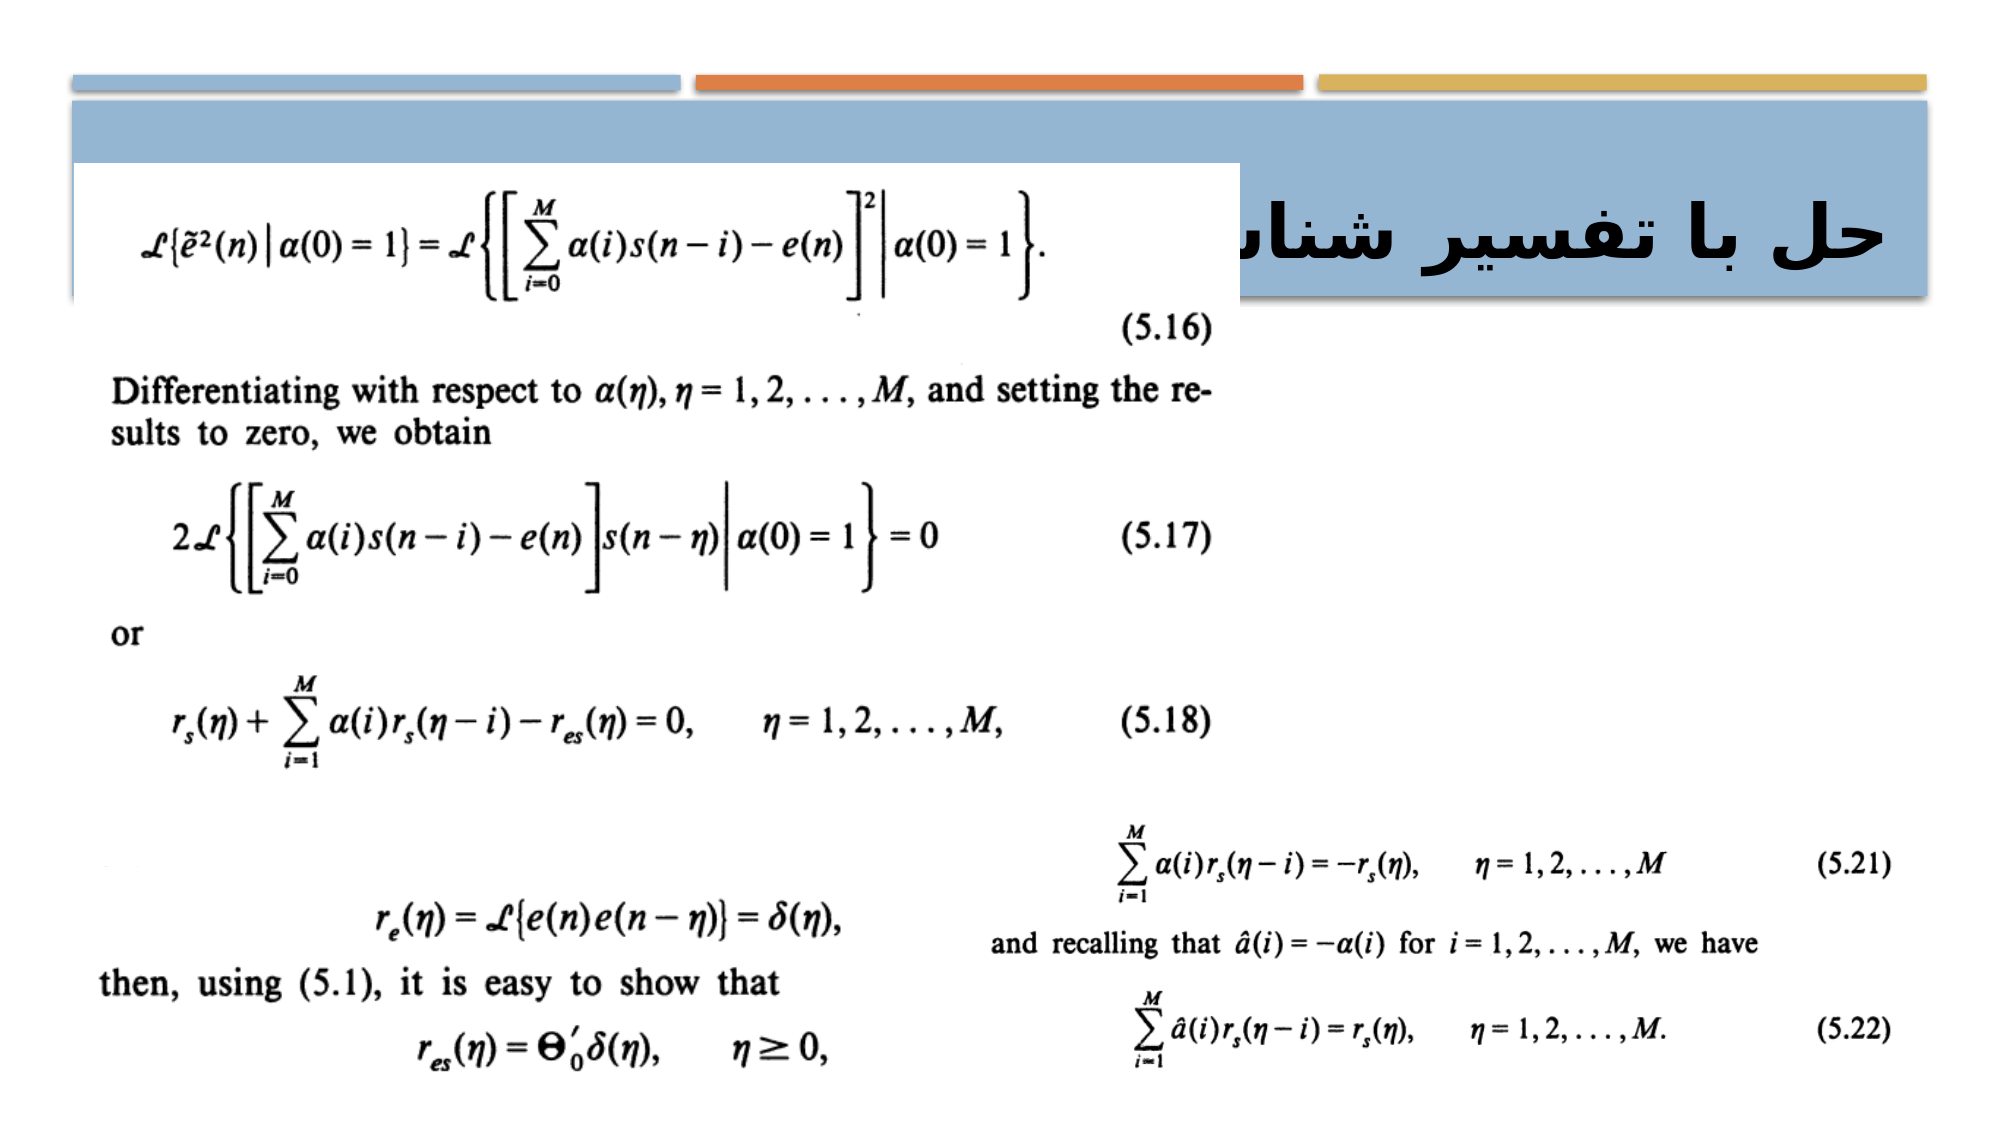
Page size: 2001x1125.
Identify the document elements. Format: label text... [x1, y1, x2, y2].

title حل با تفسير شناسايی سيستم [95, 115, 1905, 282]
picture [923, 821, 1919, 1069]
picture [73, 865, 875, 1090]
picture [73, 163, 1241, 785]
